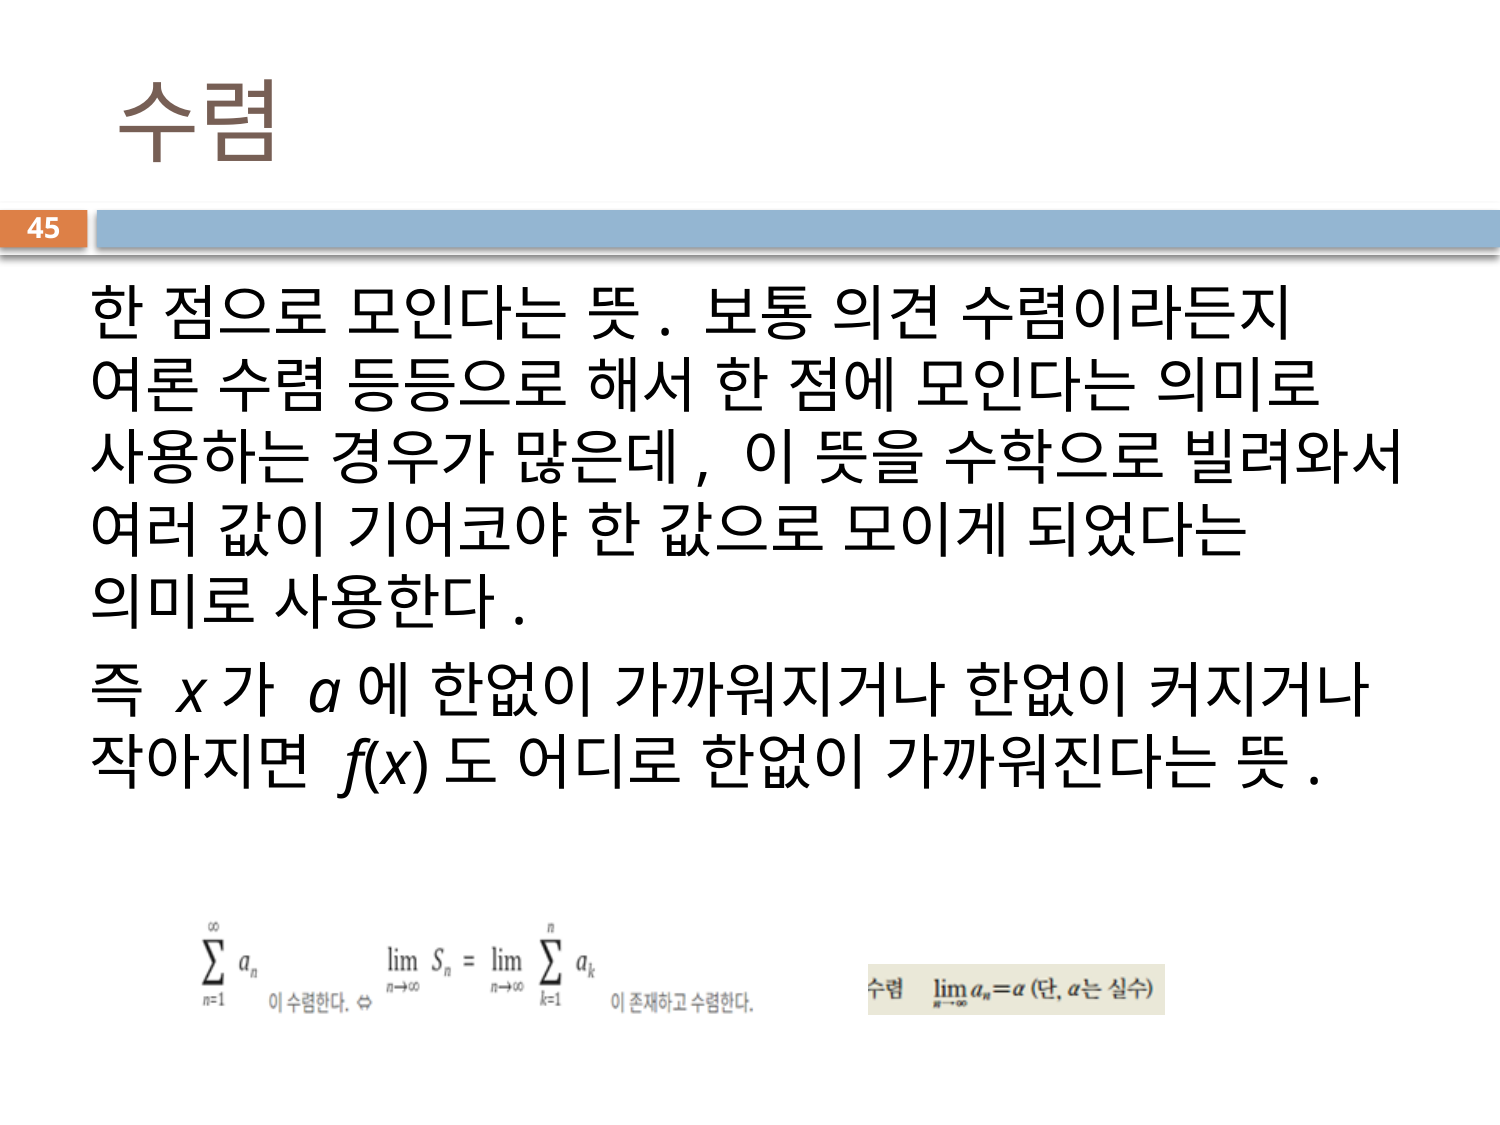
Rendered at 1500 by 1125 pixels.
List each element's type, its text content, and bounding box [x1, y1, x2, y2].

slide_number 45 [0, 208, 88, 249]
title 수렴 [100, 37, 1438, 200]
picture [170, 892, 847, 1061]
list 한 점으로 모인다는 뜻. 보통 의견 수렴이라든지 여론 수렴 등등으로 해서 한 점에 모인다는 의미로 사용하는 경우가 많은데, 이 뜻을 수학으로 빌려와서 여러 값이 기어코야 한 값으로 모이게 되었다는 의미로 사용한다. 즉 x가 a에 한없이 가까워지거나 한없이 커지거나 작아지면 f(x)도 어디로 한없이 가까워진다는 뜻. [75, 267, 1425, 988]
picture [867, 963, 1166, 1015]
